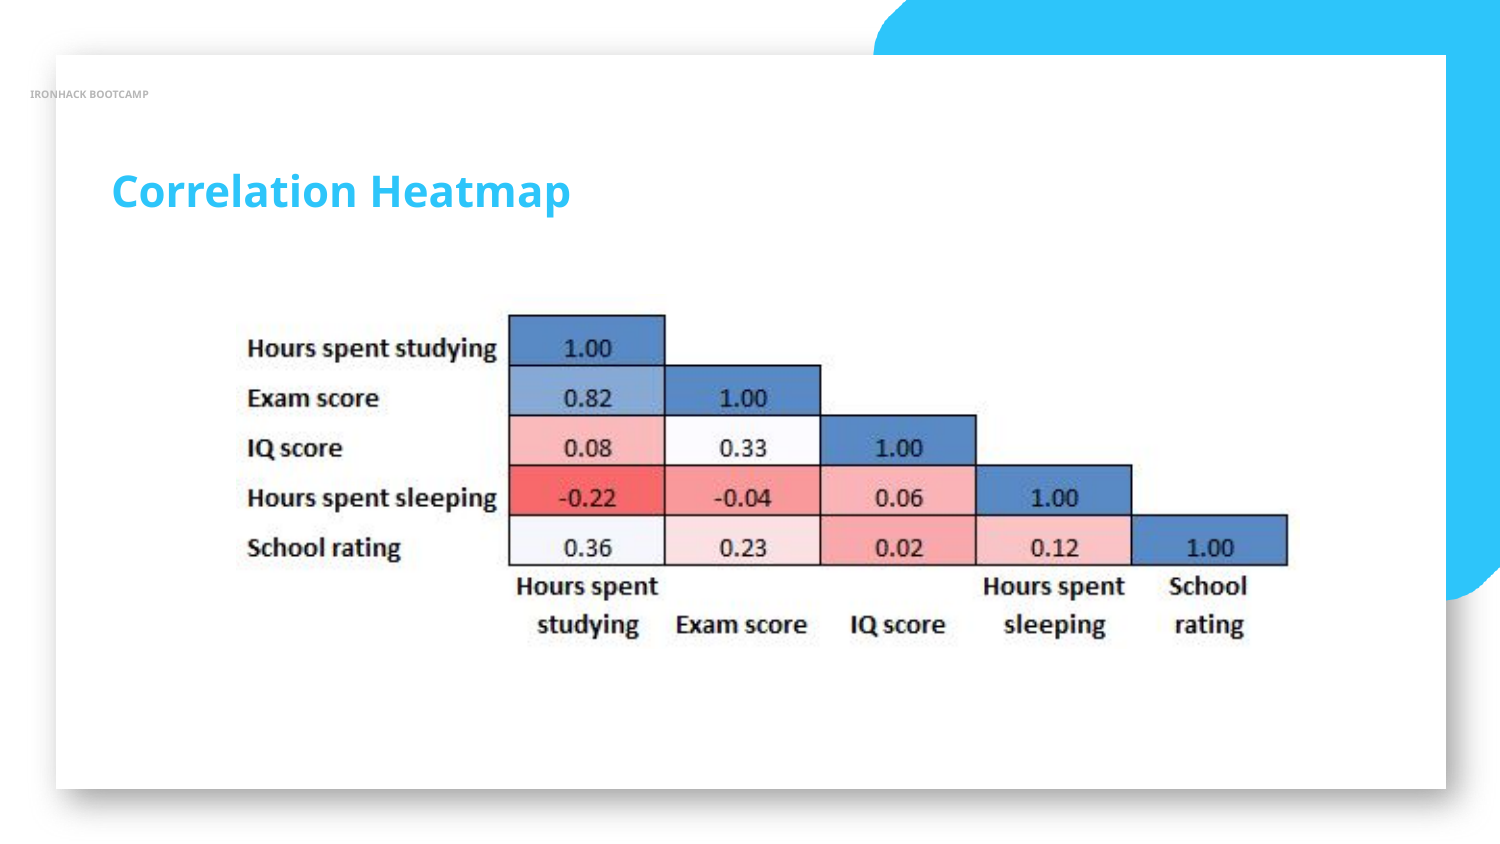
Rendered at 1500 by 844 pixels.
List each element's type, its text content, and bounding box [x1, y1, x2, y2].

text_box Correlation Heatmap [96, 149, 1417, 266]
picture [0, 0, 1500, 844]
text_box IRONHACK BOOTCAMP [15, 71, 354, 108]
